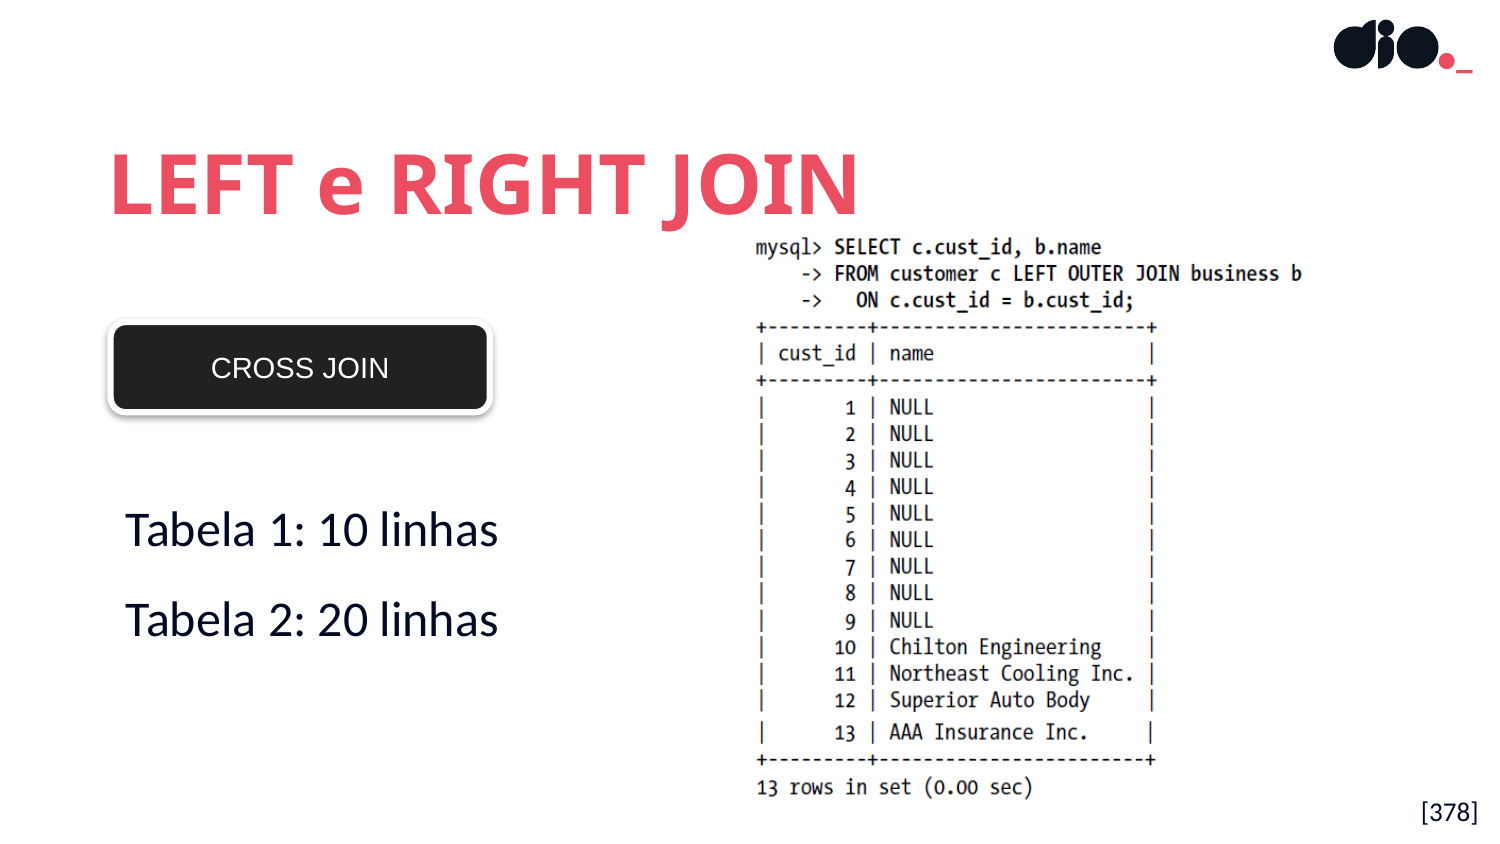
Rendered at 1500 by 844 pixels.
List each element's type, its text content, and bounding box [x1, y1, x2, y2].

text_box LEFT e RIGHT JOIN [92, 104, 1408, 243]
picture [734, 229, 1378, 802]
slide_number [378] [1403, 779, 1494, 844]
text_box CROSS JOIN [107, 318, 493, 416]
picture [1333, 19, 1473, 74]
text_box Tabela 1: 10 linhas Tabela 2: 20 linhas [110, 444, 738, 780]
